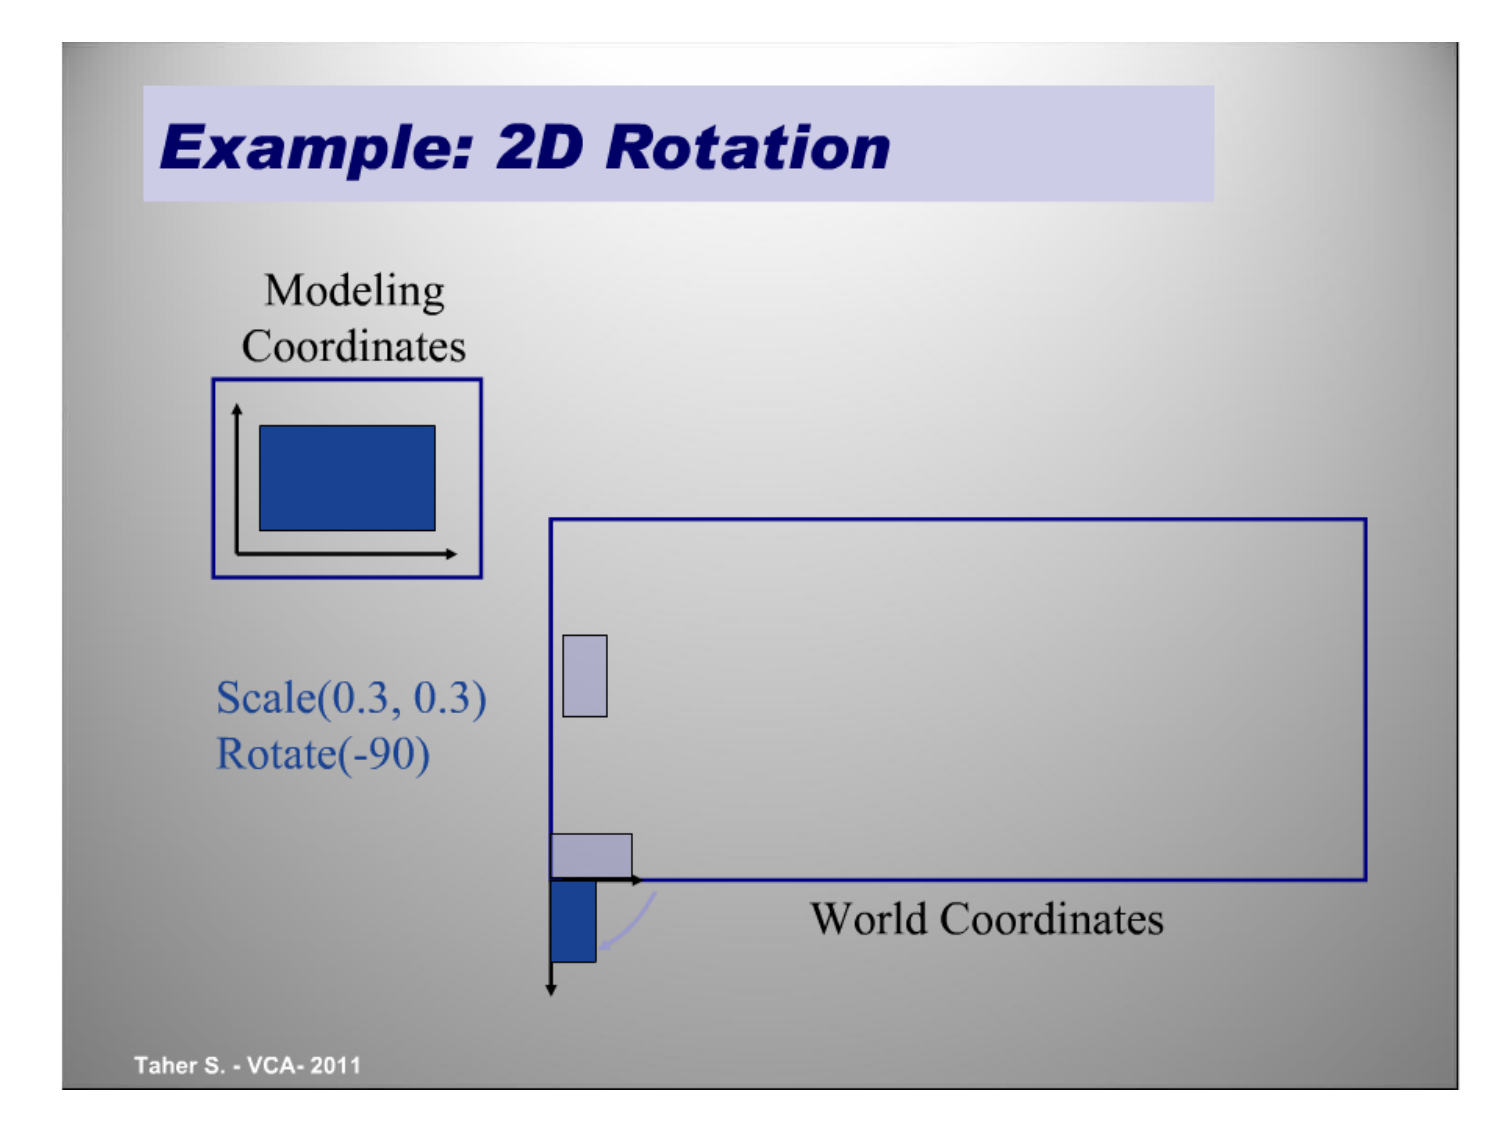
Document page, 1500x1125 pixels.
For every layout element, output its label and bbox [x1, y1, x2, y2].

picture [53, 42, 1471, 1090]
